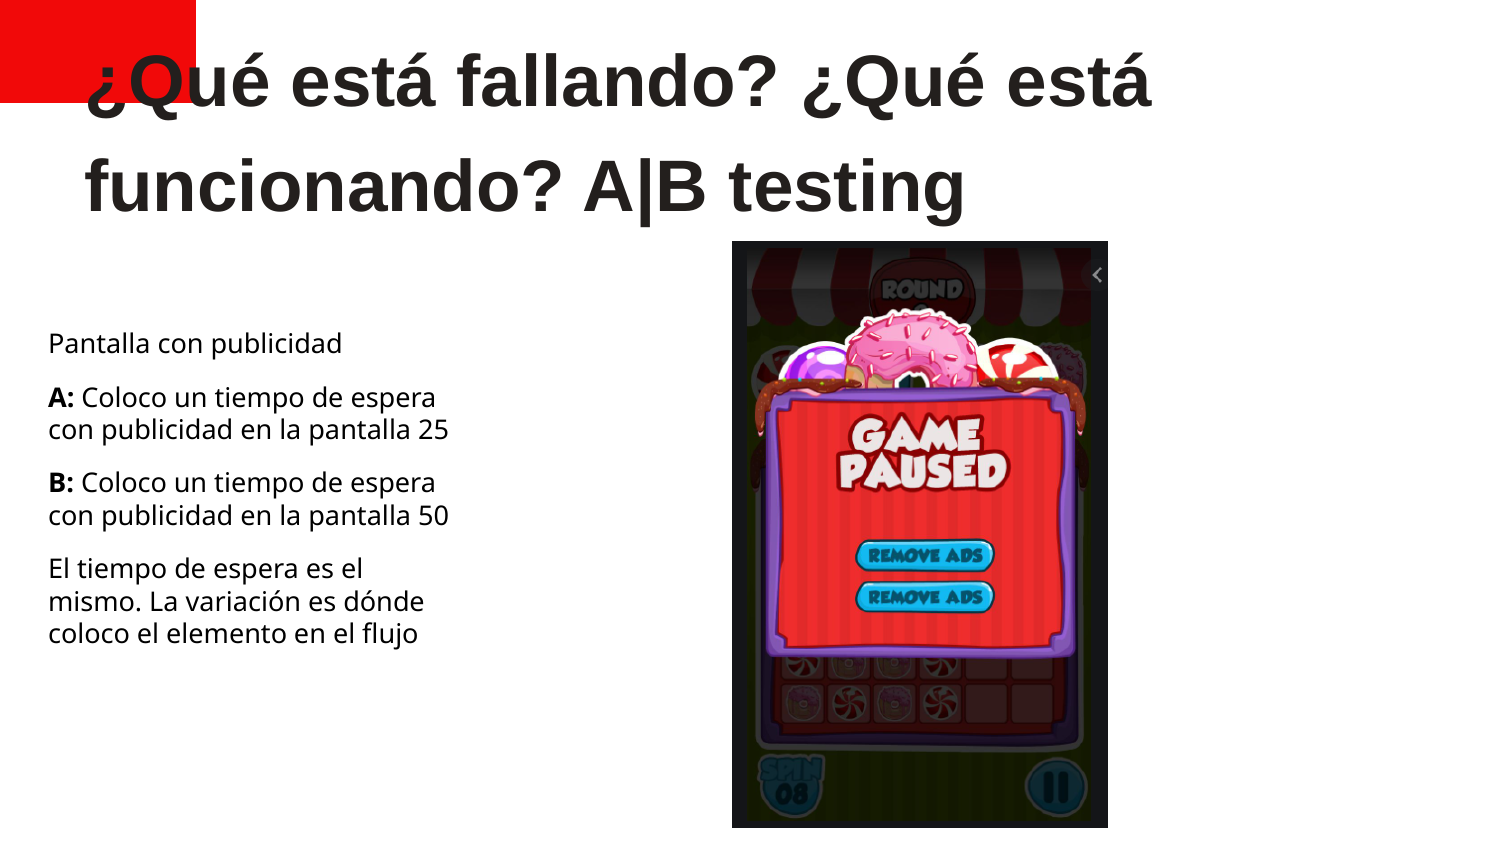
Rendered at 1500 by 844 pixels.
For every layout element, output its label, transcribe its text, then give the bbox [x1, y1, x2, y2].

text_box ¿Qué está fallando? ¿Qué está funcionando? A|B testing [84, 16, 1306, 103]
picture [732, 241, 1109, 828]
text_box [0, 0, 196, 103]
text_box Pantalla con publicidad A: Coloco un tiempo de espera con publicidad en la pantalla 25 B: Coloco un tiempo de espera con publicidad en la pantalla 50 El tiempo de espera es el mismo. La variación es dónde coloco el elemento en el flujo [40, 319, 459, 491]
